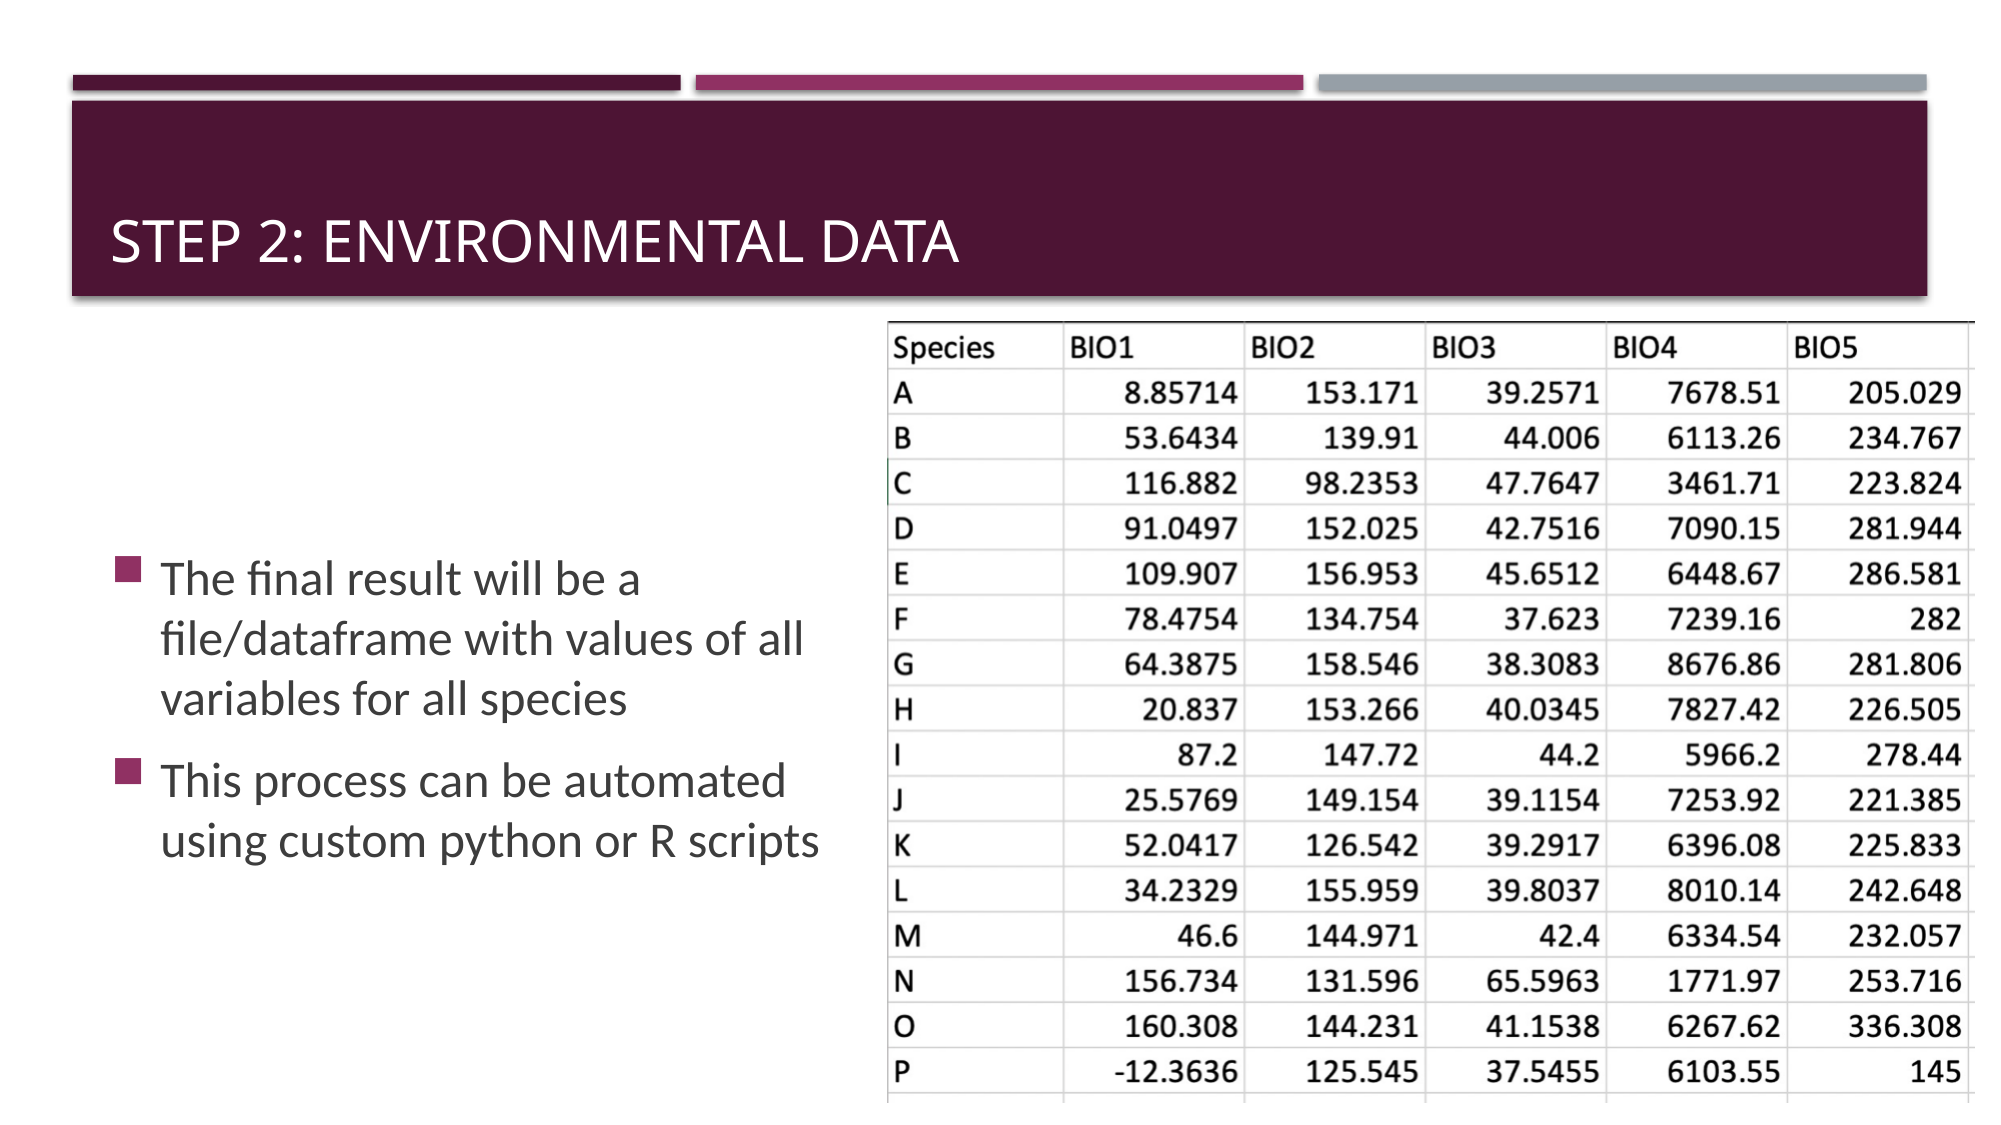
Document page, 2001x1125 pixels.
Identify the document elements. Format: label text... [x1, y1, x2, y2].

title STEP 2: Environmental DATA [95, 115, 1905, 282]
picture [881, 313, 1975, 1103]
text_box The final result will be a file/dataframe with values of all variables for all species This process can be automated using custom python or R scripts [95, 357, 849, 1056]
